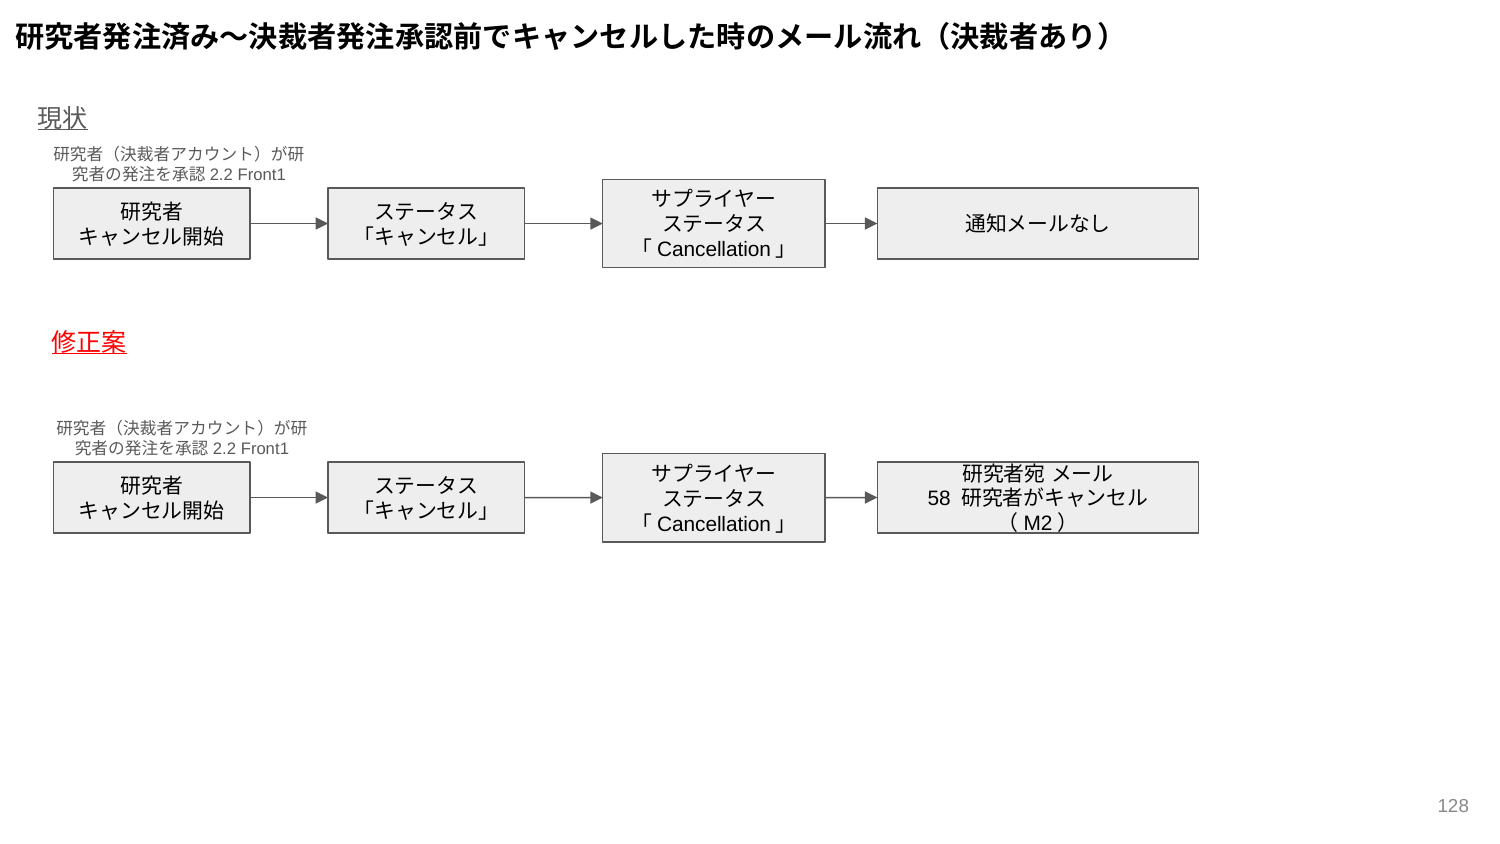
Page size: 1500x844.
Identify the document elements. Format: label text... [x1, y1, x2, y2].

text_box 研究者（決裁者アカウント）が研究者の発注を承認2.2 Front1 [36, 128, 322, 199]
text_box 研究者 キャンセル開始 [53, 199, 250, 260]
text_box ステータス 「キャンセル」 [327, 461, 525, 534]
text_box サプライヤー ステータス 「Cancellation」 [602, 453, 826, 542]
text_box 研究者 キャンセル開始 [53, 473, 250, 534]
text_box ステータス 「キャンセル」 [327, 187, 525, 260]
text_box 修正案 [36, 311, 328, 372]
text_box 研究者発注済み～決裁者発注承認前でキャンセルした時のメール流れ（決裁者あり） [0, 3, 1417, 69]
text_box サプライヤー ステータス 「Cancellation」 [602, 179, 826, 268]
text_box ‹#› [1378, 782, 1481, 827]
text_box 通知メールなし [877, 187, 1199, 260]
text_box 現状 [22, 87, 314, 148]
text_box 研究者宛 メール 58 研究者がキャンセル（M2） [877, 461, 1199, 534]
text_box 研究者（決裁者アカウント）が研究者の発注を承認2.2 Front1 [36, 402, 328, 473]
